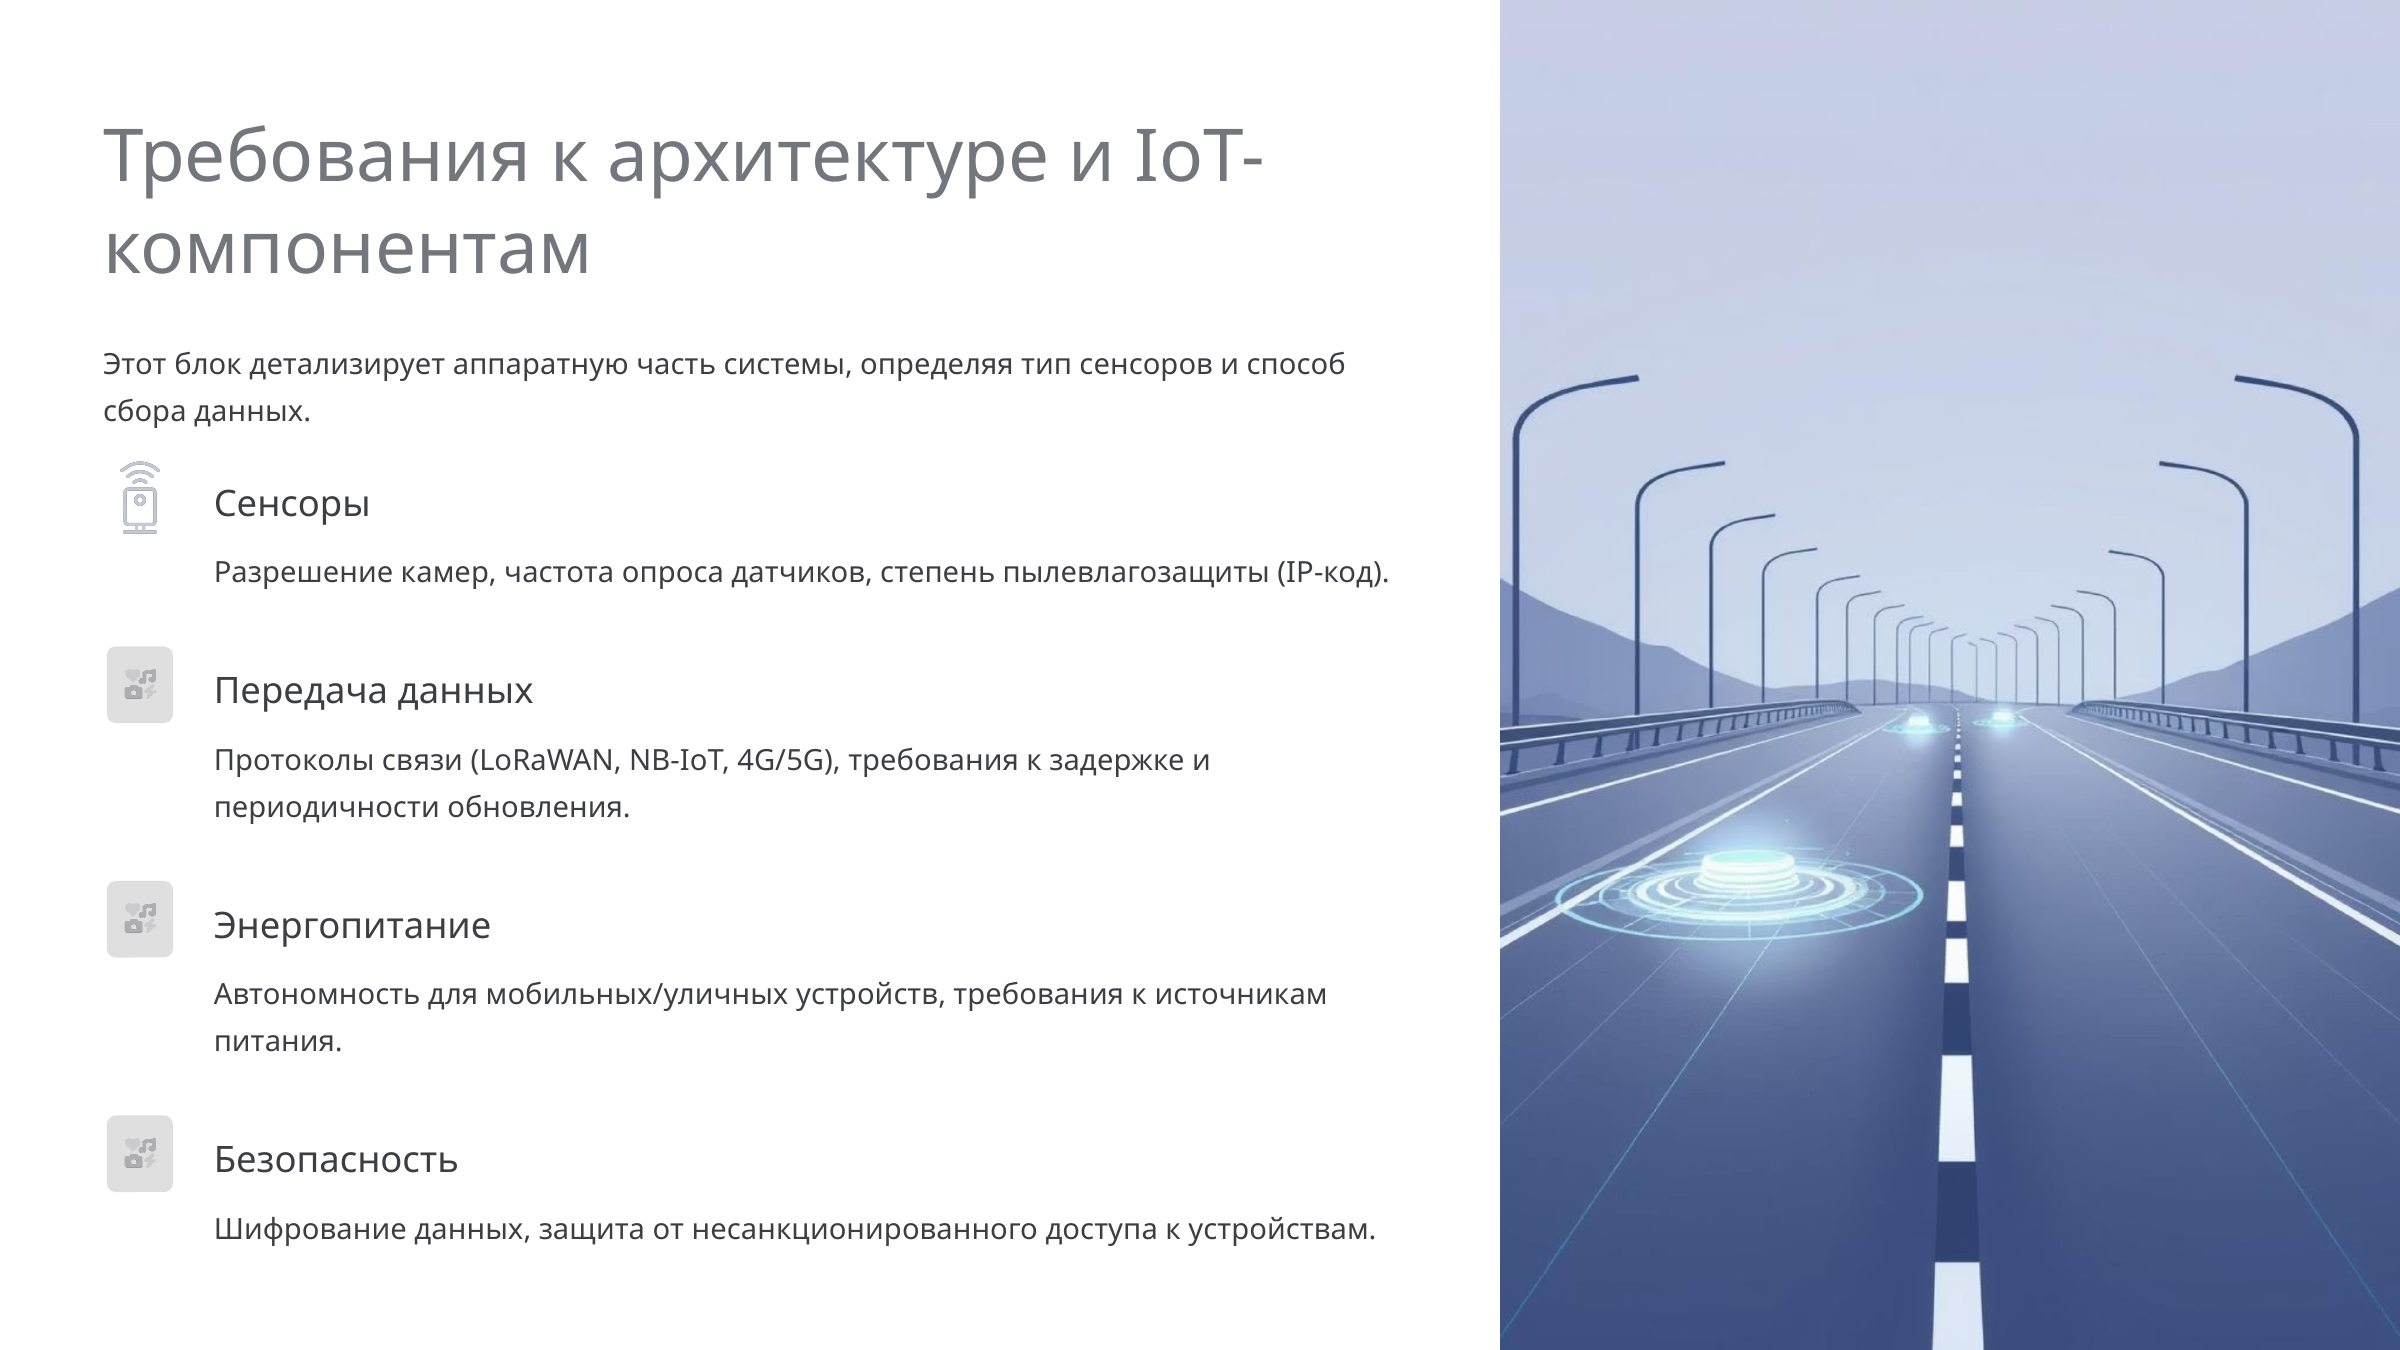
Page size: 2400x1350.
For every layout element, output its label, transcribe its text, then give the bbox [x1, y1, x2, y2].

picture [103, 460, 177, 535]
text_box Передача данных [213, 665, 583, 712]
text_box Шифрование данных, защита от несанкционированного доступа к устройствам. [213, 1198, 1397, 1246]
text_box [106, 1115, 174, 1193]
picture [121, 1138, 159, 1168]
text_box Безопасность [213, 1134, 583, 1181]
text_box [106, 646, 174, 724]
text_box Автономность для мобильных/уличных устройств, требования к источникам питания. [213, 963, 1397, 1058]
text_box [106, 880, 174, 958]
text_box Протоколы связи (LoRaWAN, NB-IoT, 4G/5G), требования к задержке и периодичности обновления. [213, 729, 1397, 824]
picture [1499, 0, 2400, 1350]
text_box Разрешение камер, частота опроса датчиков, степень пылевлагозащиты (IP-код). [213, 541, 1397, 589]
text_box Требования к архитектуре и IoT-компонентам [103, 104, 1397, 289]
text_box Этот блок детализирует аппаратную часть системы, определяя тип сенсоров и способ сбора данных. [103, 333, 1397, 428]
text_box Сенсоры [213, 478, 583, 525]
text_box Энергопитание [213, 899, 583, 946]
picture [121, 903, 159, 934]
picture [121, 669, 159, 699]
